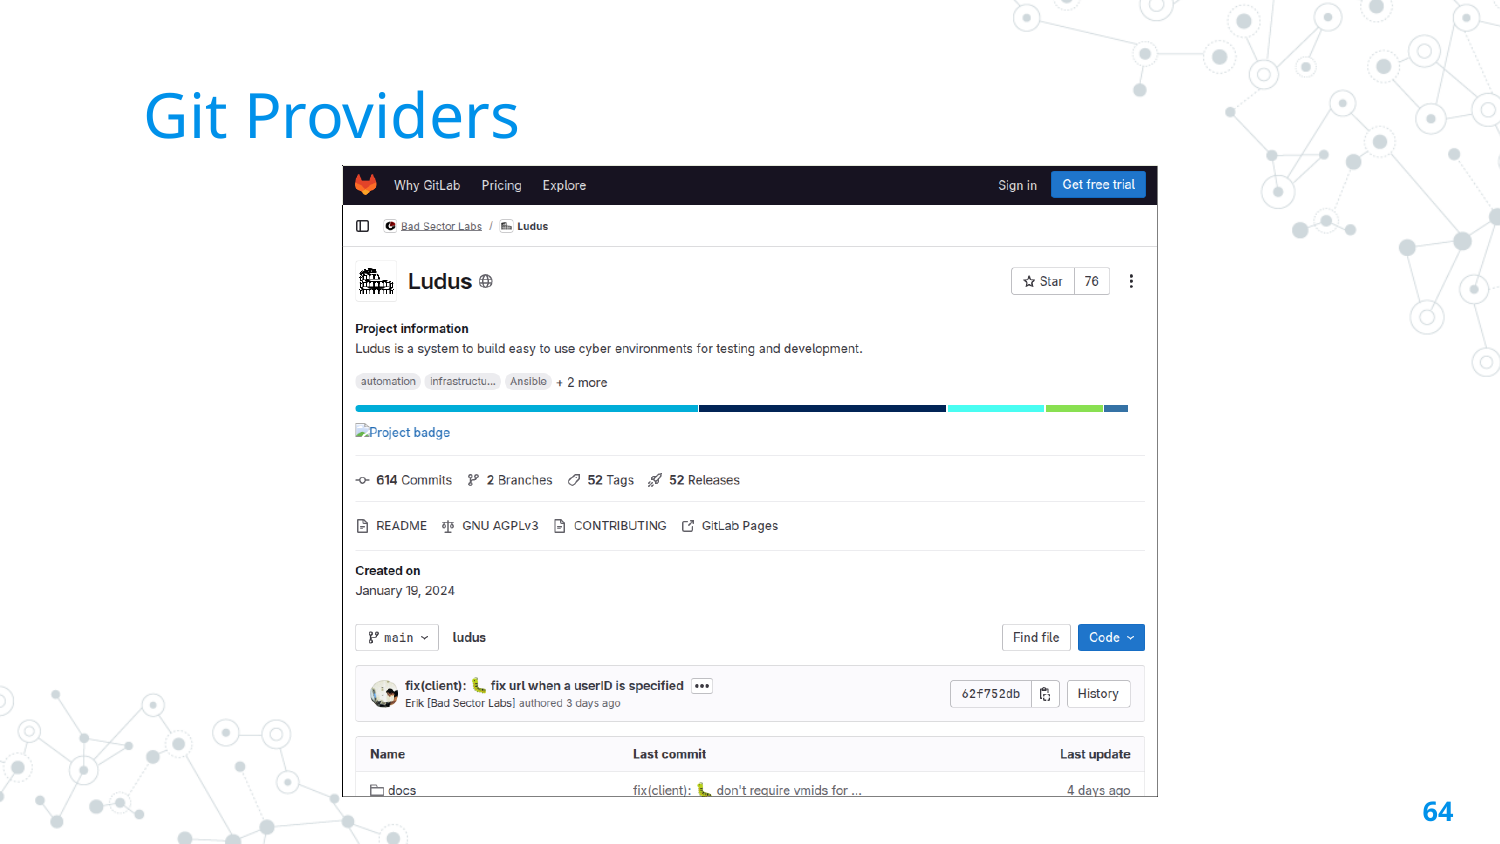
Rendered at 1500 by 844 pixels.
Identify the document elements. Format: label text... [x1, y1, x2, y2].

slide_number 64 [1378, 779, 1469, 844]
title Git Providers [128, 50, 1372, 166]
picture [0, 0, 1500, 844]
